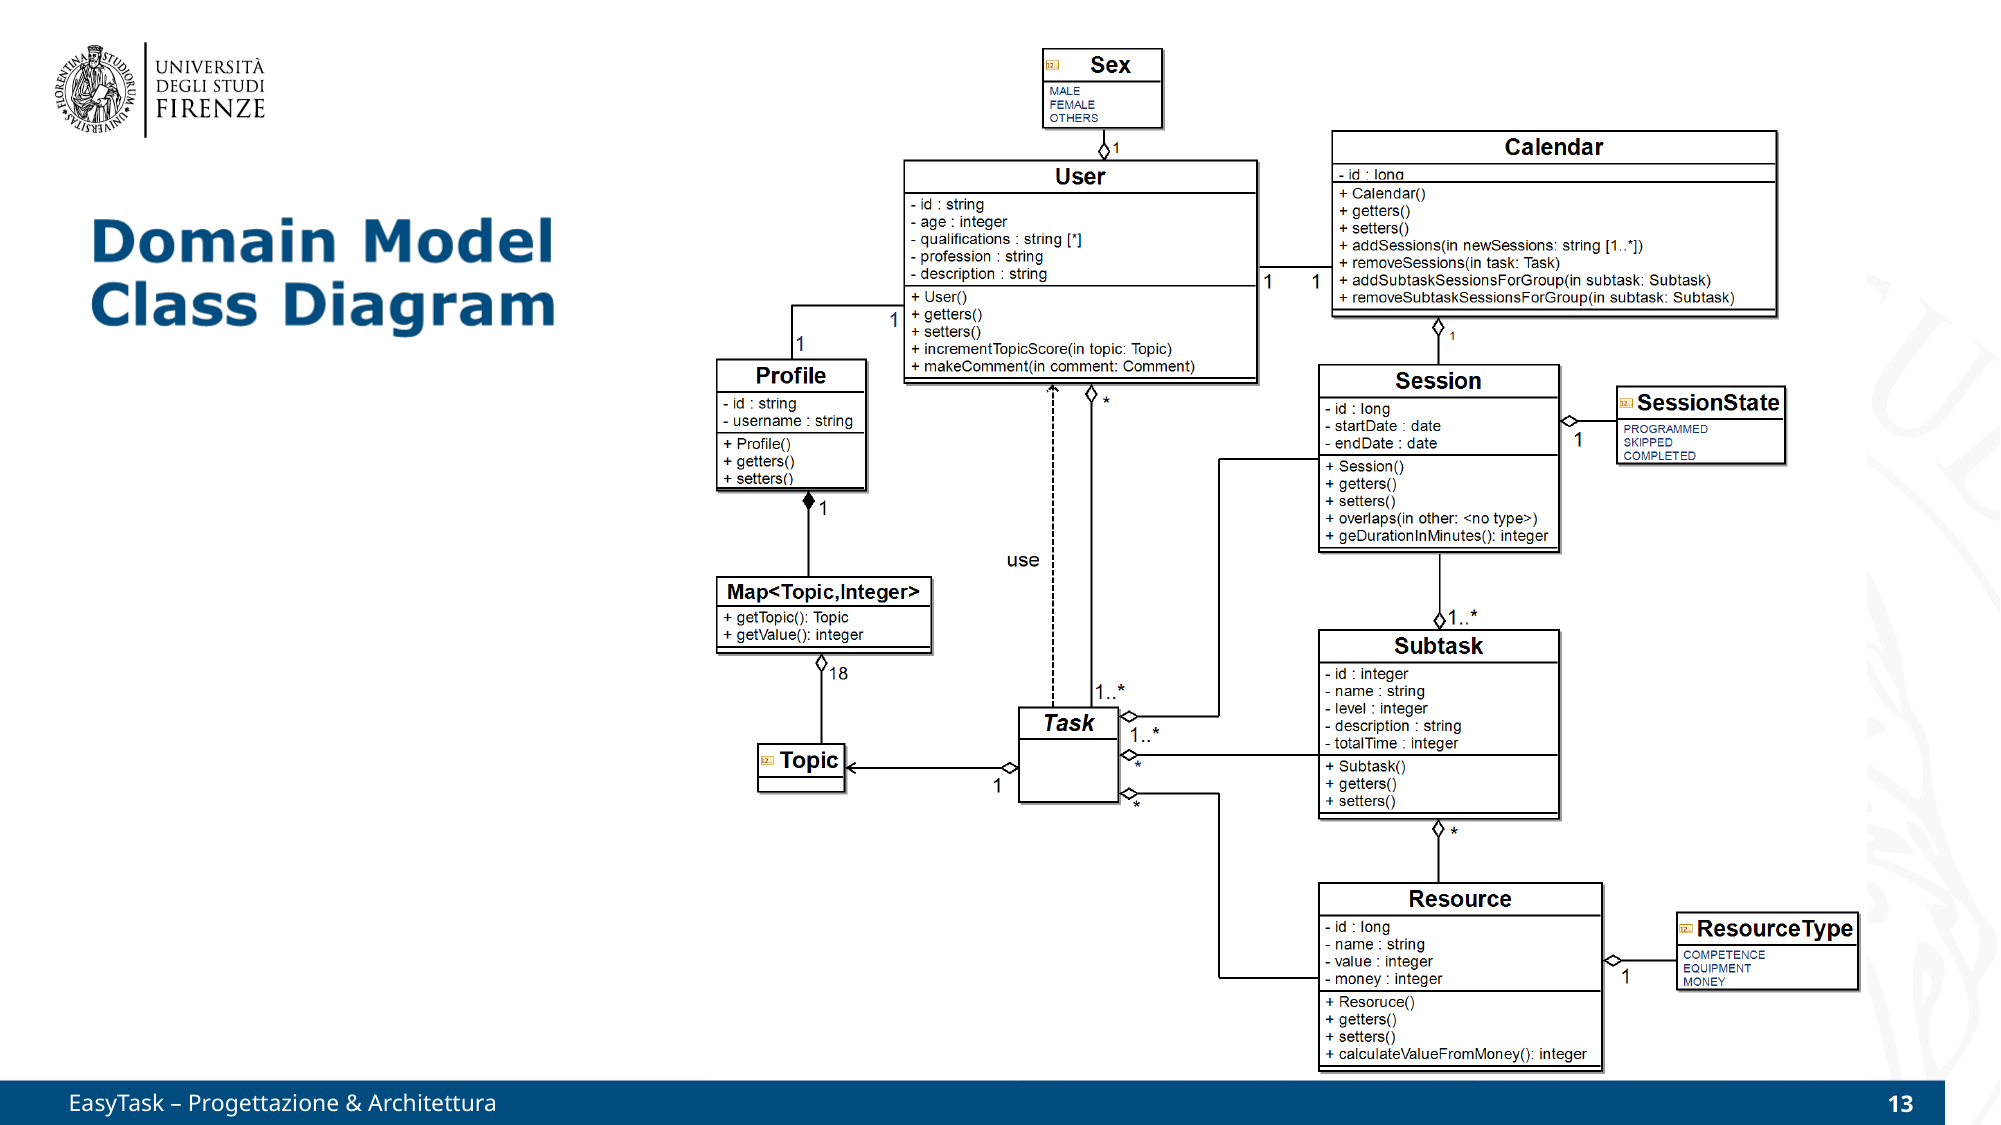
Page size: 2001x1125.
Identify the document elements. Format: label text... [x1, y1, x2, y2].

list EasyTask – Progettazione & Architettura [53, 1083, 1715, 1125]
picture [0, 0, 2000, 1125]
